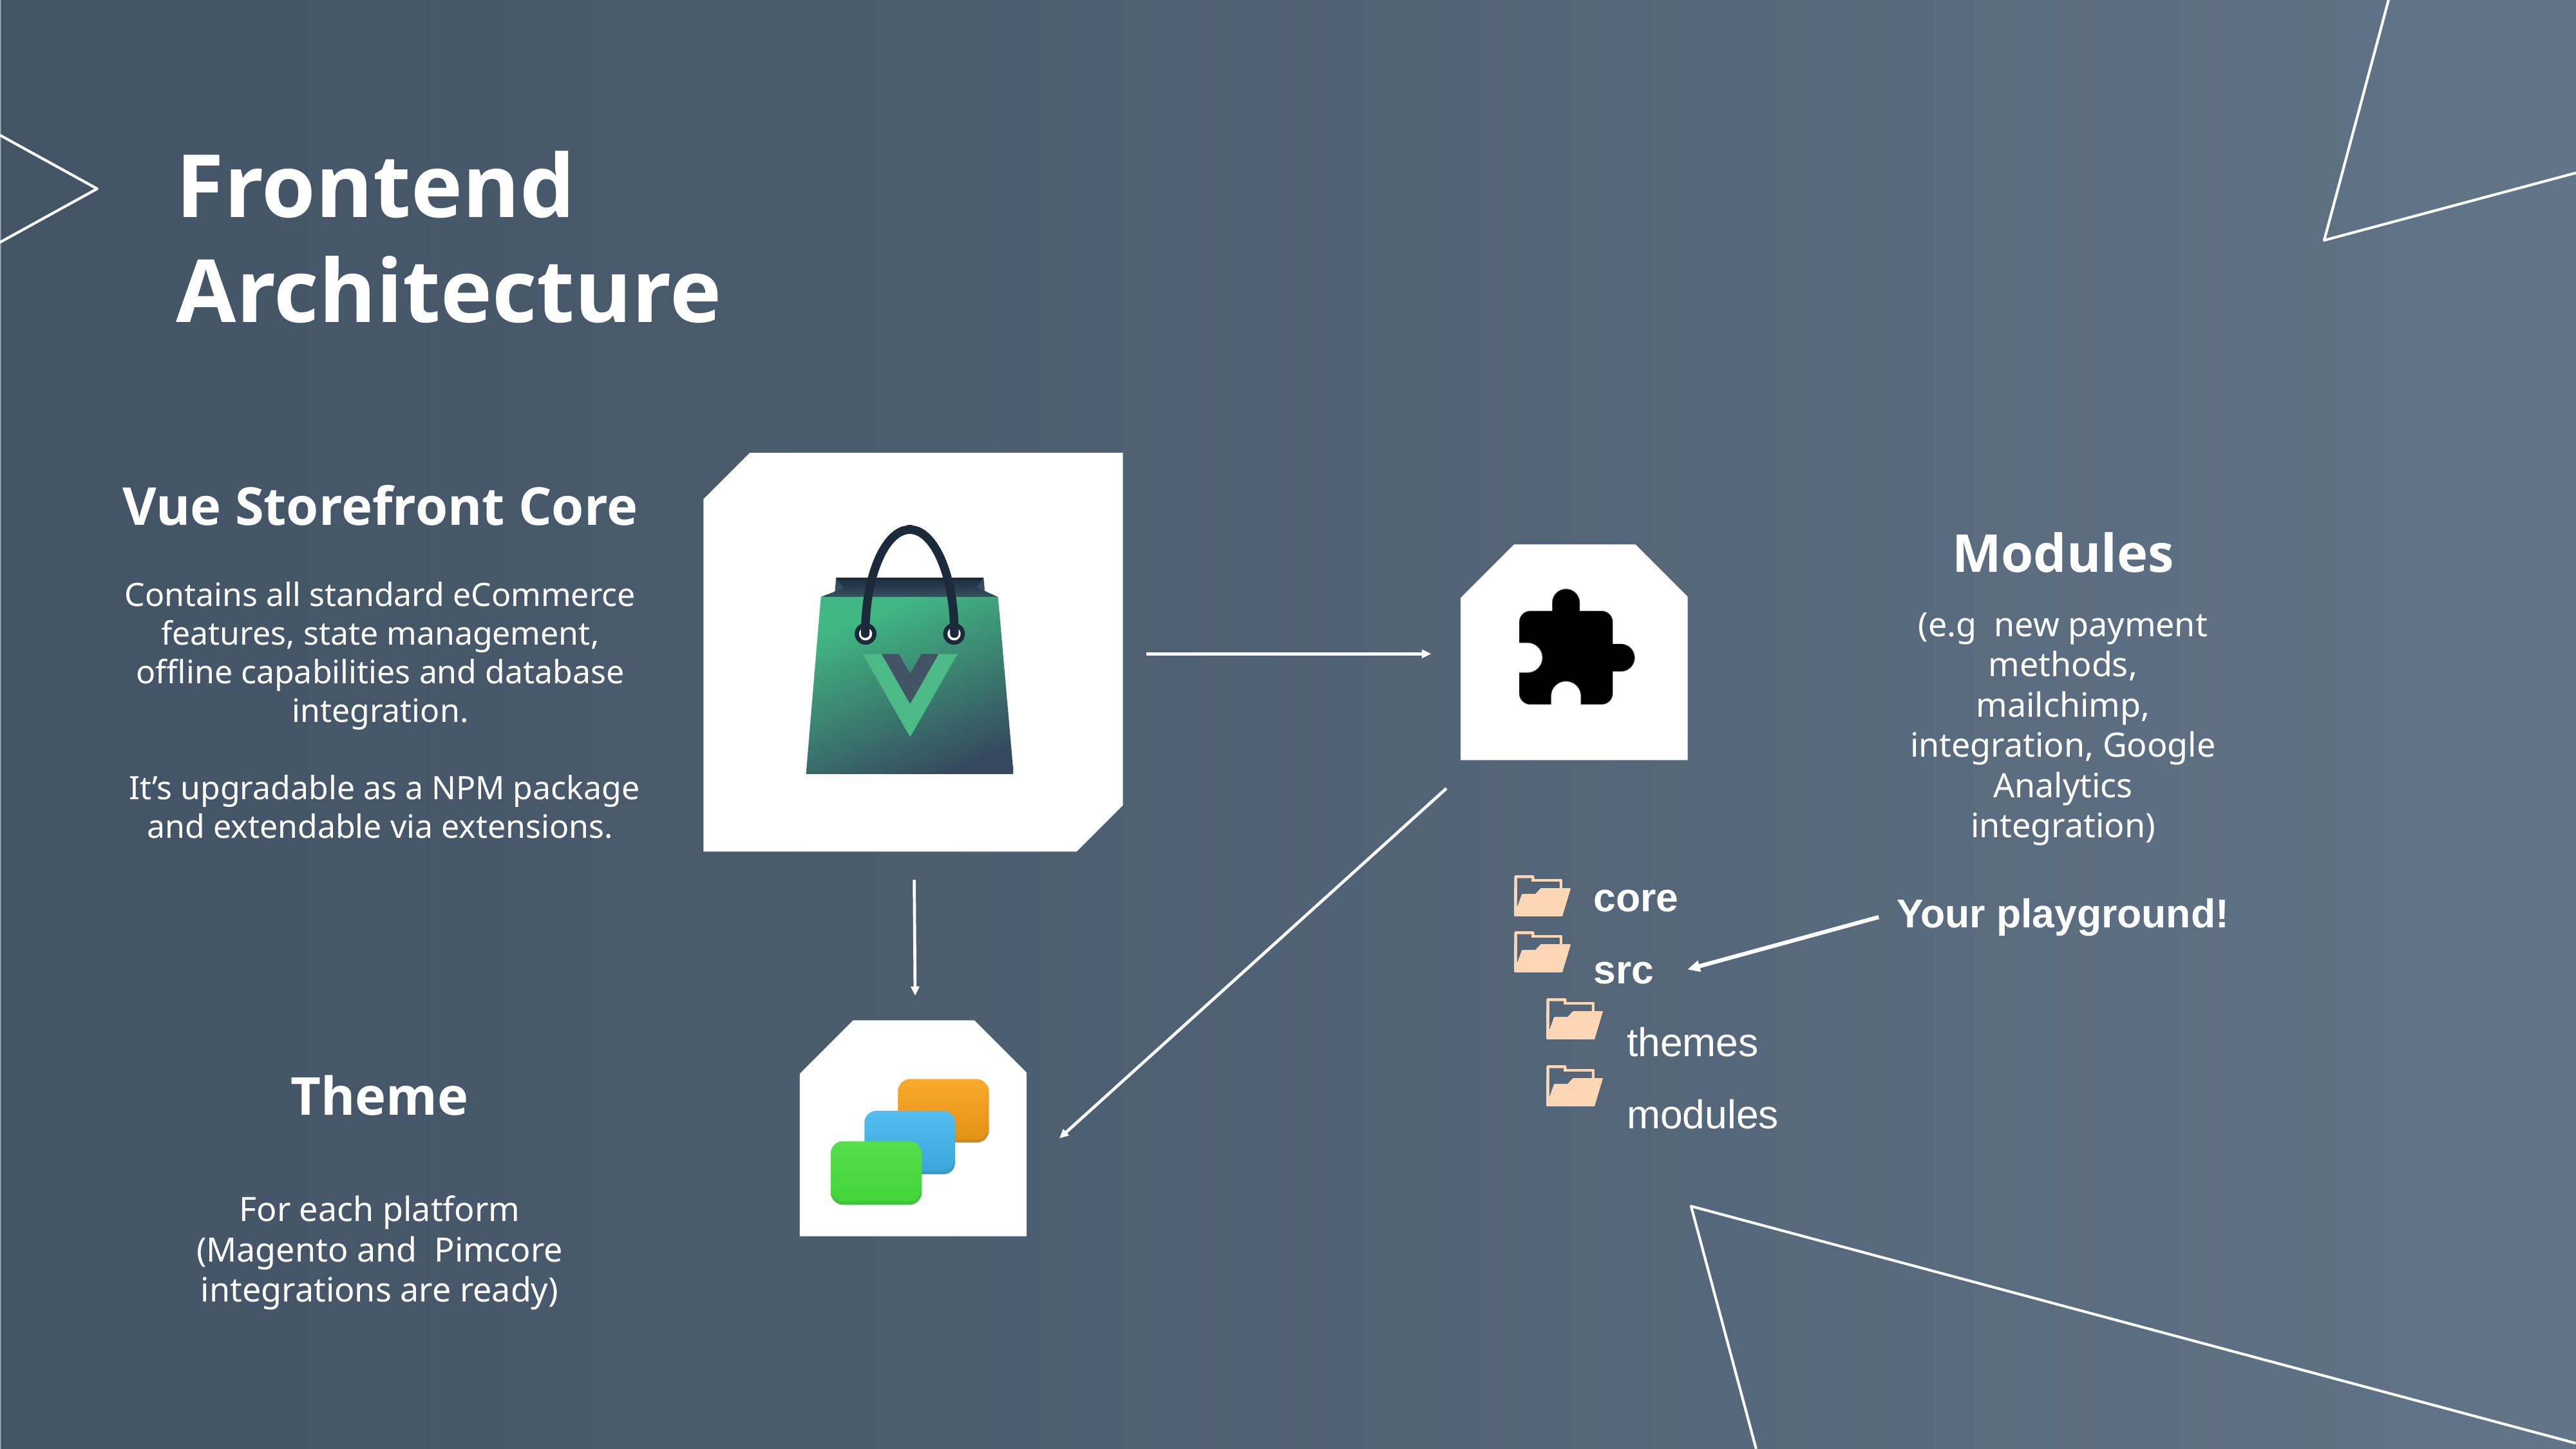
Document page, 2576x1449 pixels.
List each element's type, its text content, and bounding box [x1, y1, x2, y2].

text_box [703, 453, 1123, 852]
title Frontend Architecture [175, 128, 1076, 236]
text_box Vue Storefront Core Contains all standard eCommerce features, state management, offline capabilities and database integration. It’s upgradable as a NPM package and extendable via extensions. [115, 439, 645, 925]
picture [830, 1062, 989, 1221]
picture [1546, 990, 1603, 1047]
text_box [1687, 916, 1879, 970]
picture [1546, 1057, 1603, 1114]
text_box [1461, 544, 1688, 761]
text_box [1703, 1252, 2576, 1449]
picture [1508, 583, 1641, 715]
text_box [0, 135, 97, 243]
text_box Theme For each platform (Magento and Pimcore integrations are ready) [164, 1028, 596, 1370]
text_box Modules (e.g new payment methods, mailchimp, integration, Google Analytics integration) [1836, 486, 2289, 820]
text_box [799, 1020, 1027, 1236]
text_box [1059, 788, 1447, 1139]
picture [1513, 867, 1571, 980]
text_box Your playground! [1877, 867, 2297, 976]
text_box [2324, 0, 2576, 241]
text_box core src themes modules [1574, 851, 2146, 1252]
text_box [806, 525, 1014, 774]
text_box [0, 0, 2576, 1449]
